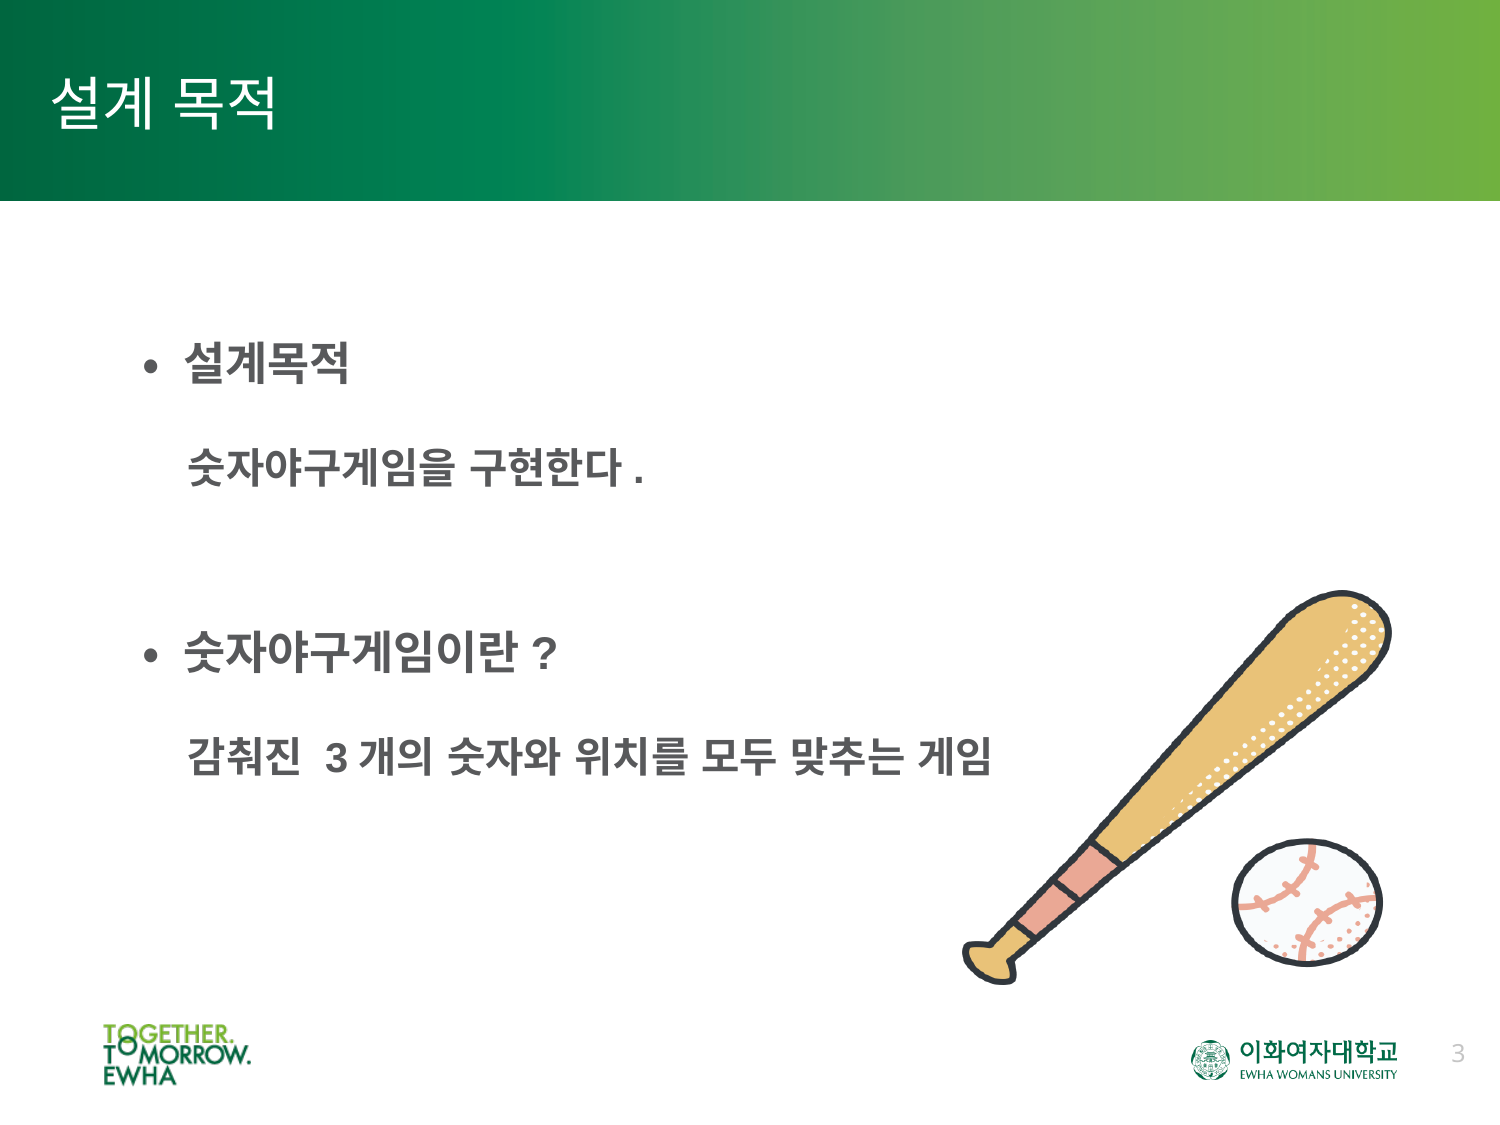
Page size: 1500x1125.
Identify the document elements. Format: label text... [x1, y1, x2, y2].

text_box • 설계목적 숫자야구게임을 구현한다. • 숫자야구게임이란? 감춰진 3개의 숫자와 위치를 모두 맞추는 게임 [127, 299, 1329, 959]
title 설계 목적 [34, 12, 1329, 201]
slide_number 3 [1142, 1024, 1481, 1085]
picture [103, 1024, 251, 1087]
picture [0, 0, 1500, 201]
picture [943, 590, 1410, 986]
